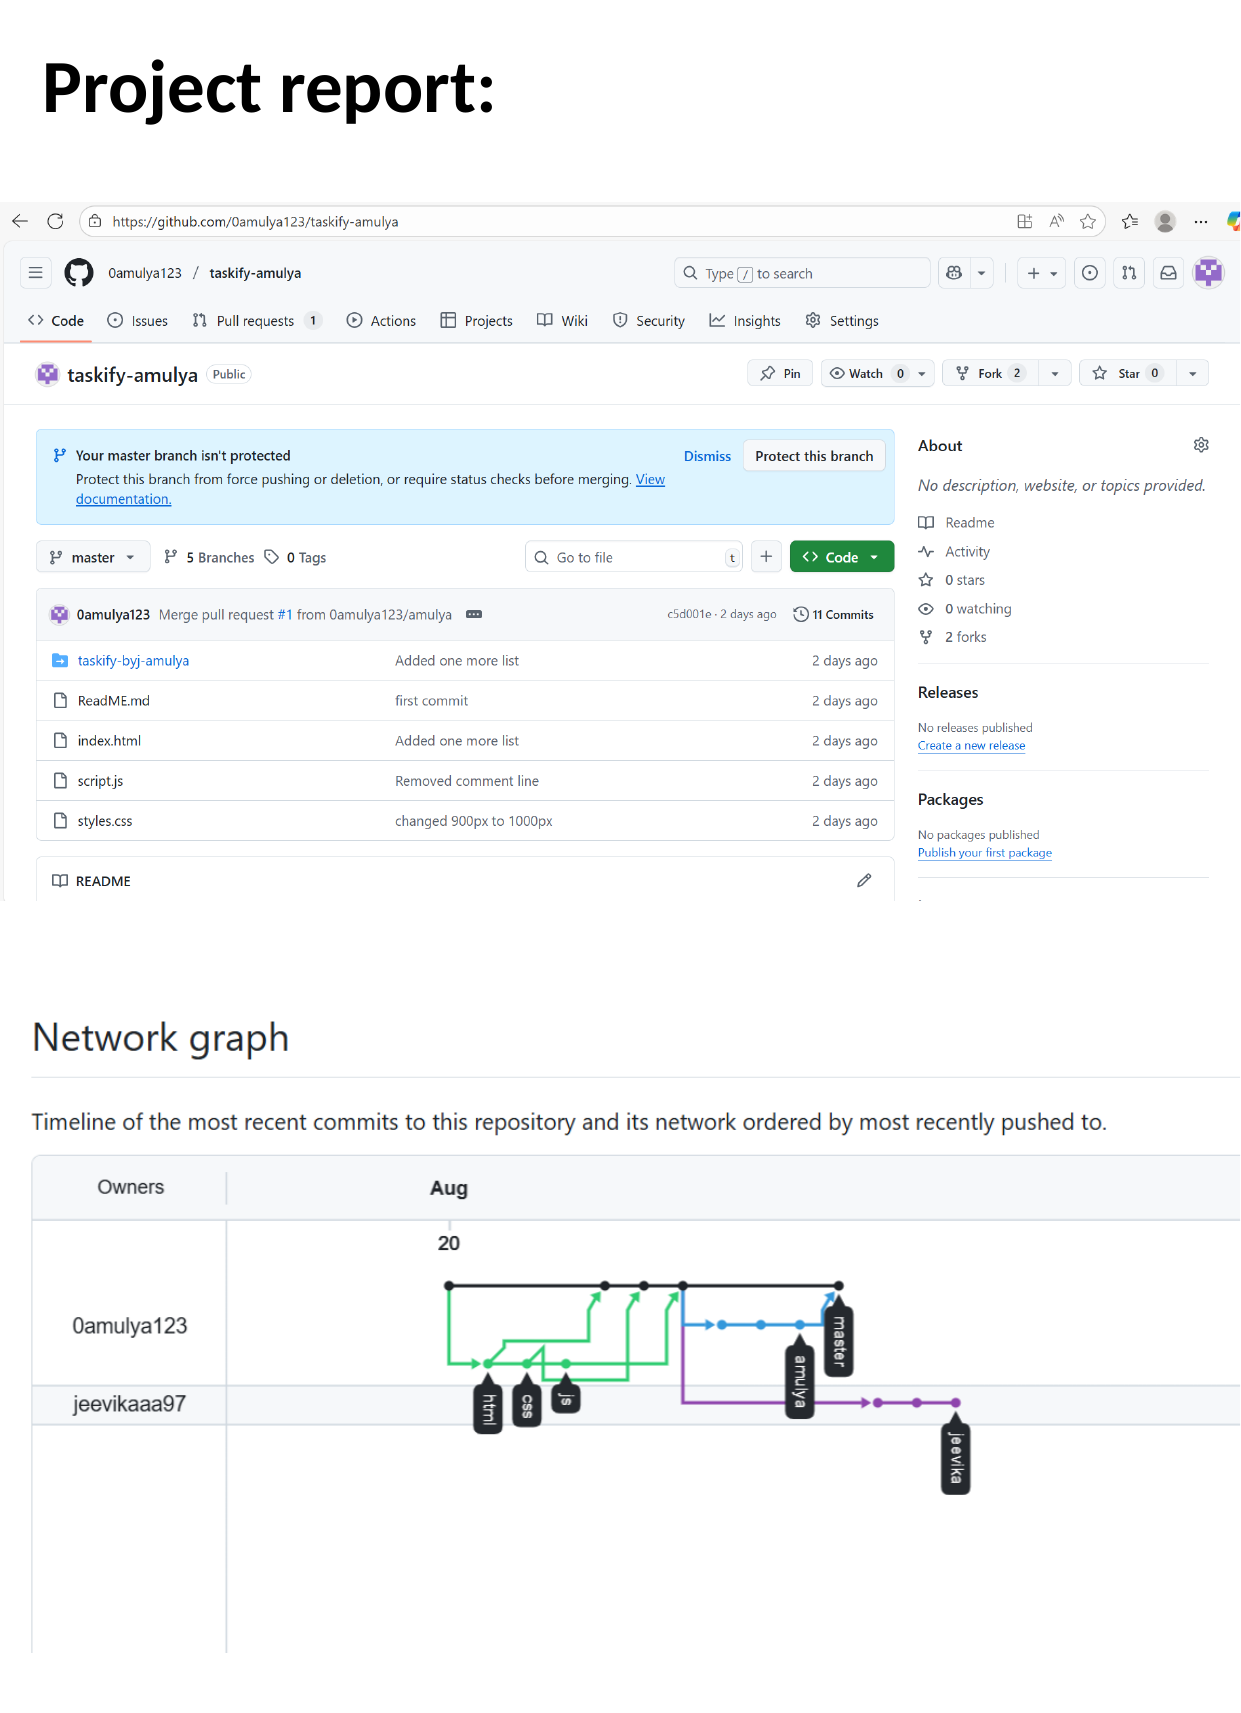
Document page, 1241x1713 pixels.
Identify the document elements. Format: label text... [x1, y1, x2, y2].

picture [0, 988, 1241, 1653]
text_box Project report: [27, 30, 513, 136]
picture [0, 202, 1241, 901]
